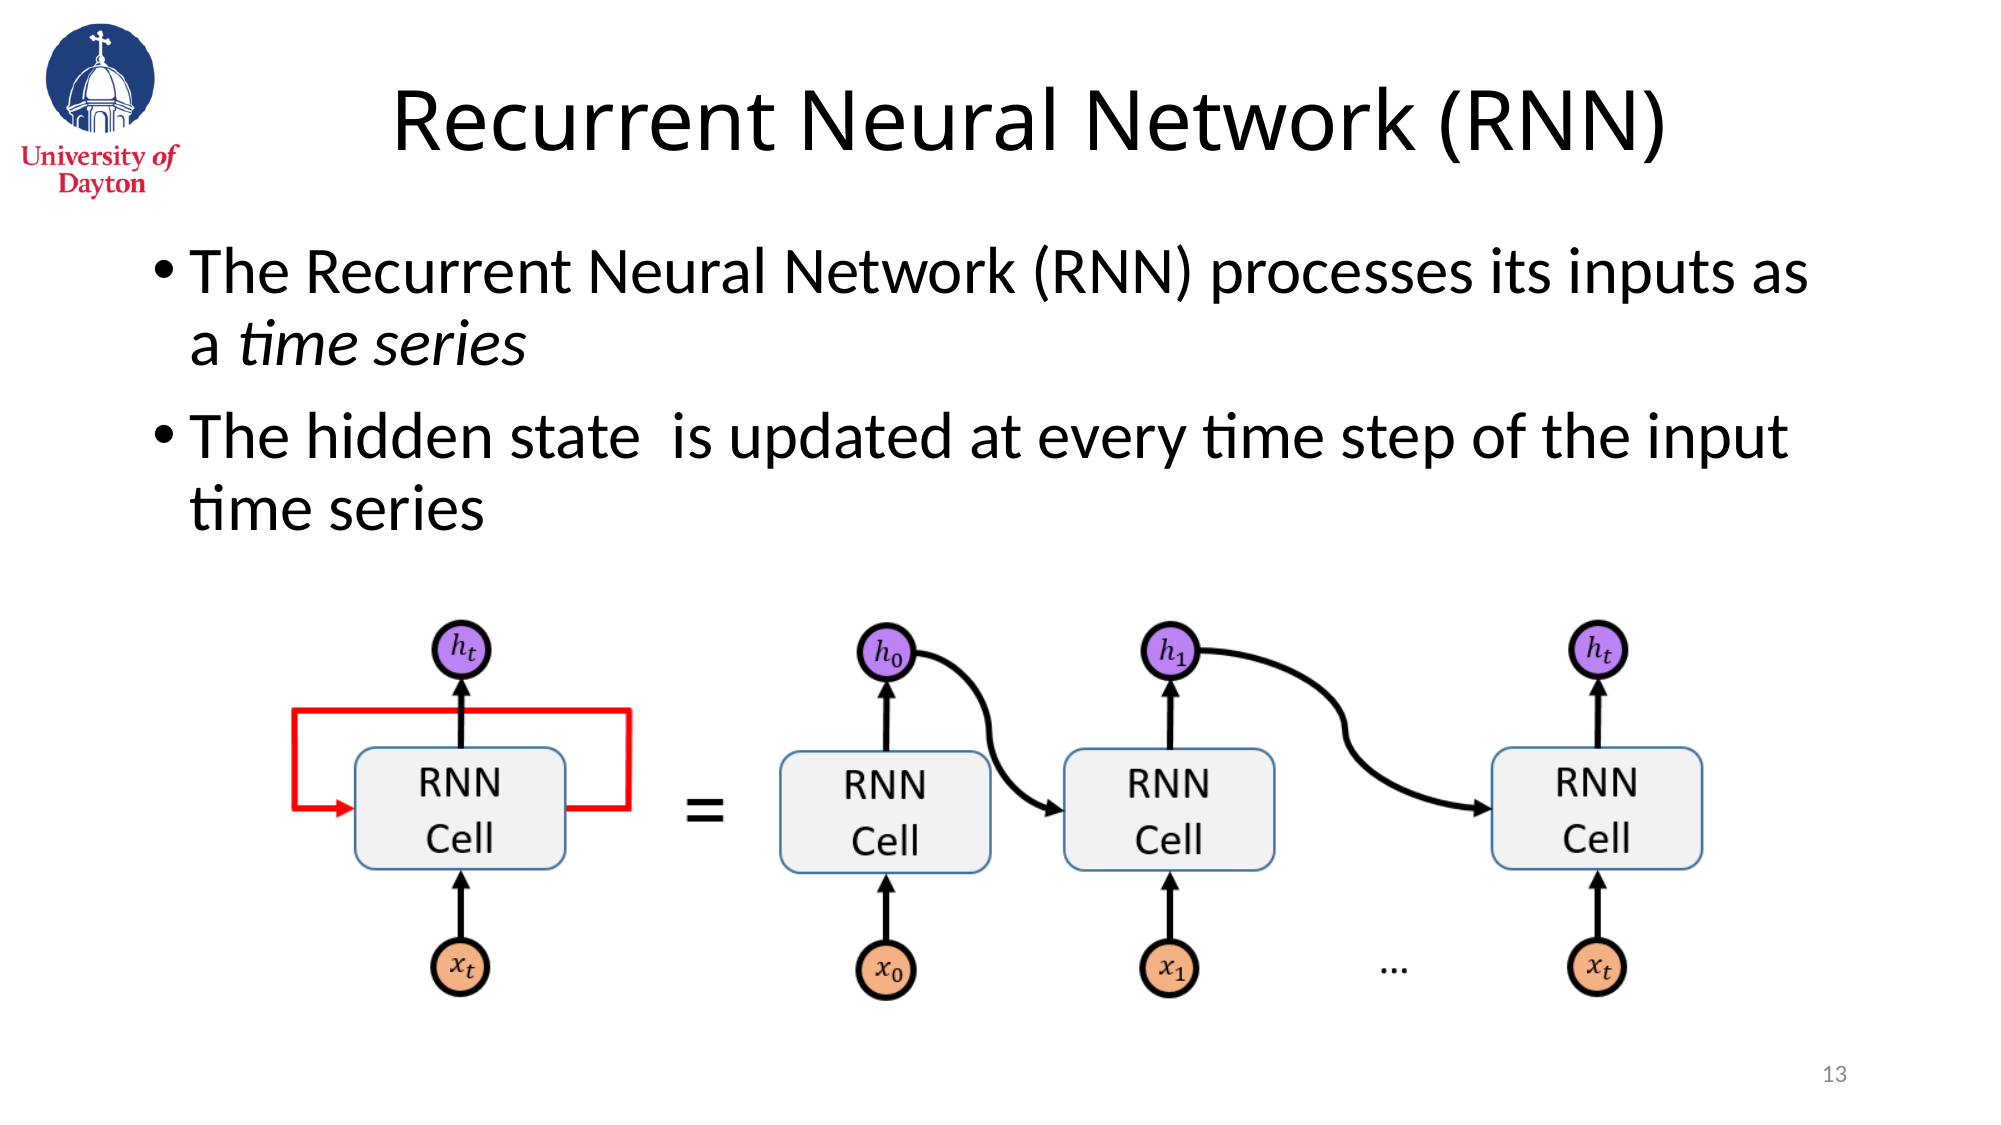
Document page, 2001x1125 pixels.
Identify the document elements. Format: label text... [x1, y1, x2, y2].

title Recurrent Neural Network (RNN) [195, 48, 1863, 200]
picture [279, 606, 1721, 1011]
slide_number 12 [1412, 1042, 1863, 1103]
